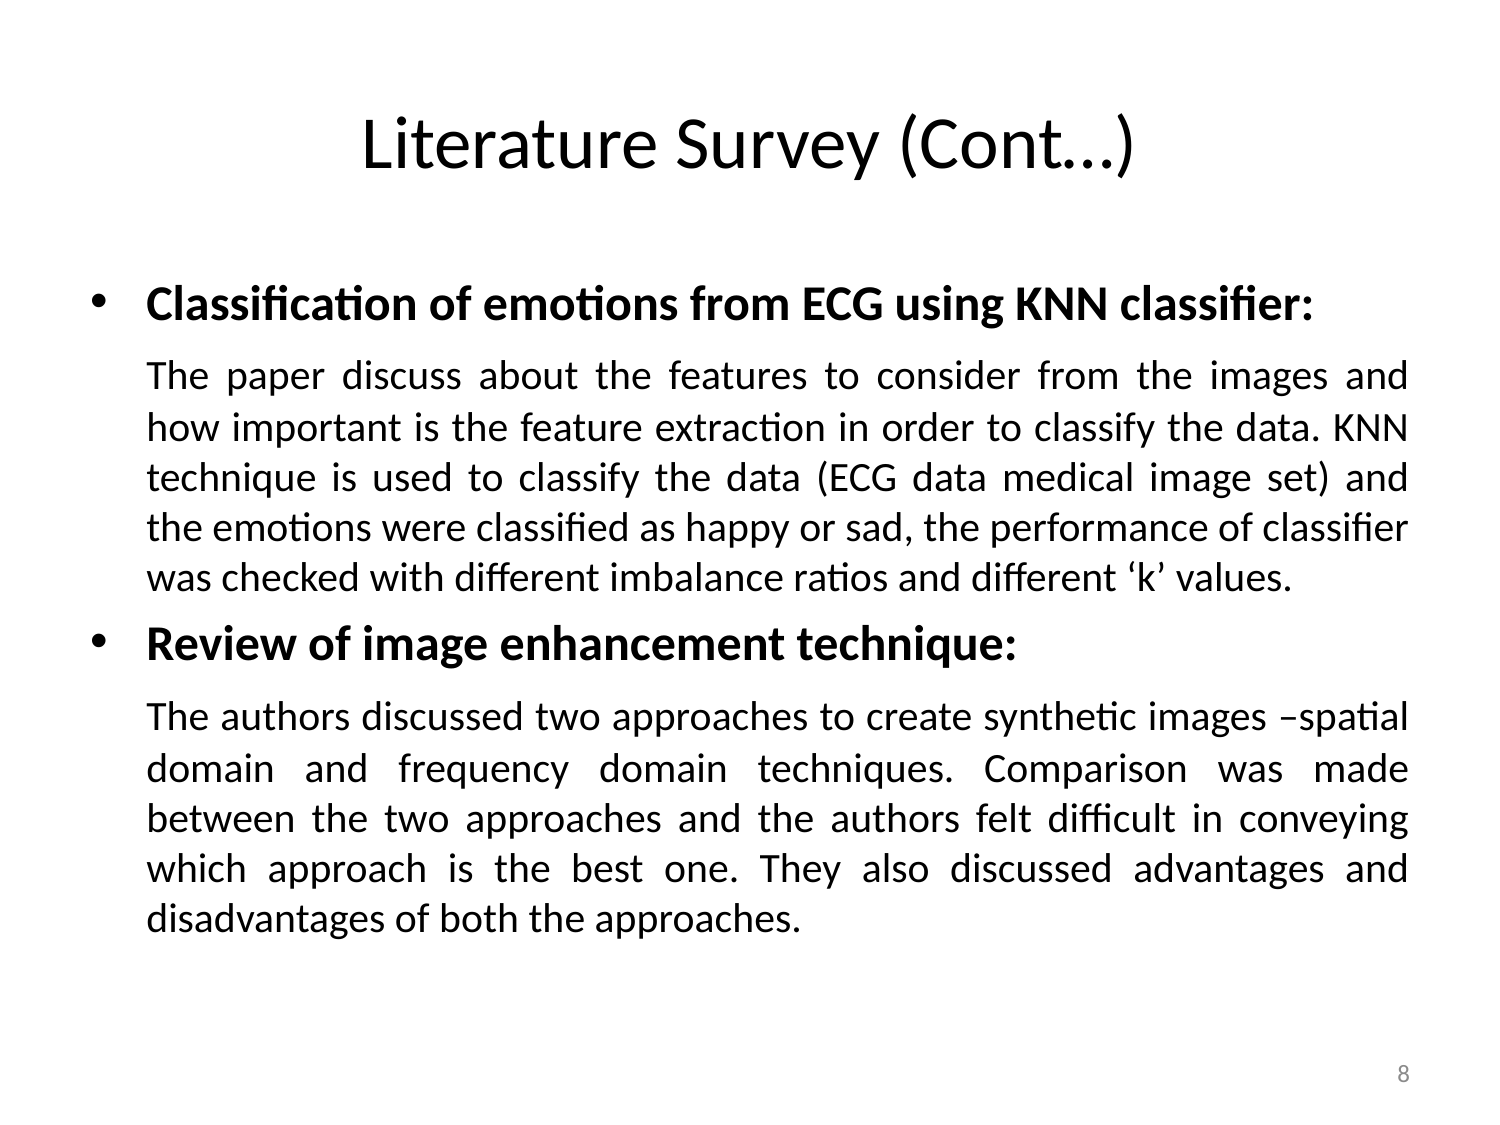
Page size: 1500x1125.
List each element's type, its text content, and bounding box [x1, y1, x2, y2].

list Classification of emotions from ECG using KNN classifier: The paper discuss about the features to consider from the images and how important is the feature extraction in order to classify the data. KNN technique is used to classify the data (ECG data medical image set) and the emotions were classified as happy or sad, the performance of classifier was checked with different imbalance ratios and different ‘k’ values. Review of image enhancement technique: The authors discussed two approaches to create synthetic images –spatial domain and frequency domain techniques. Comparison was made between the two approaches and the authors felt difficult in conveying which approach is the best one. They also discussed advantages and disadvantages of both the approaches. [75, 262, 1425, 1005]
title Literature Survey (Cont…) [75, 45, 1425, 233]
slide_number 8 [1074, 1042, 1425, 1103]
